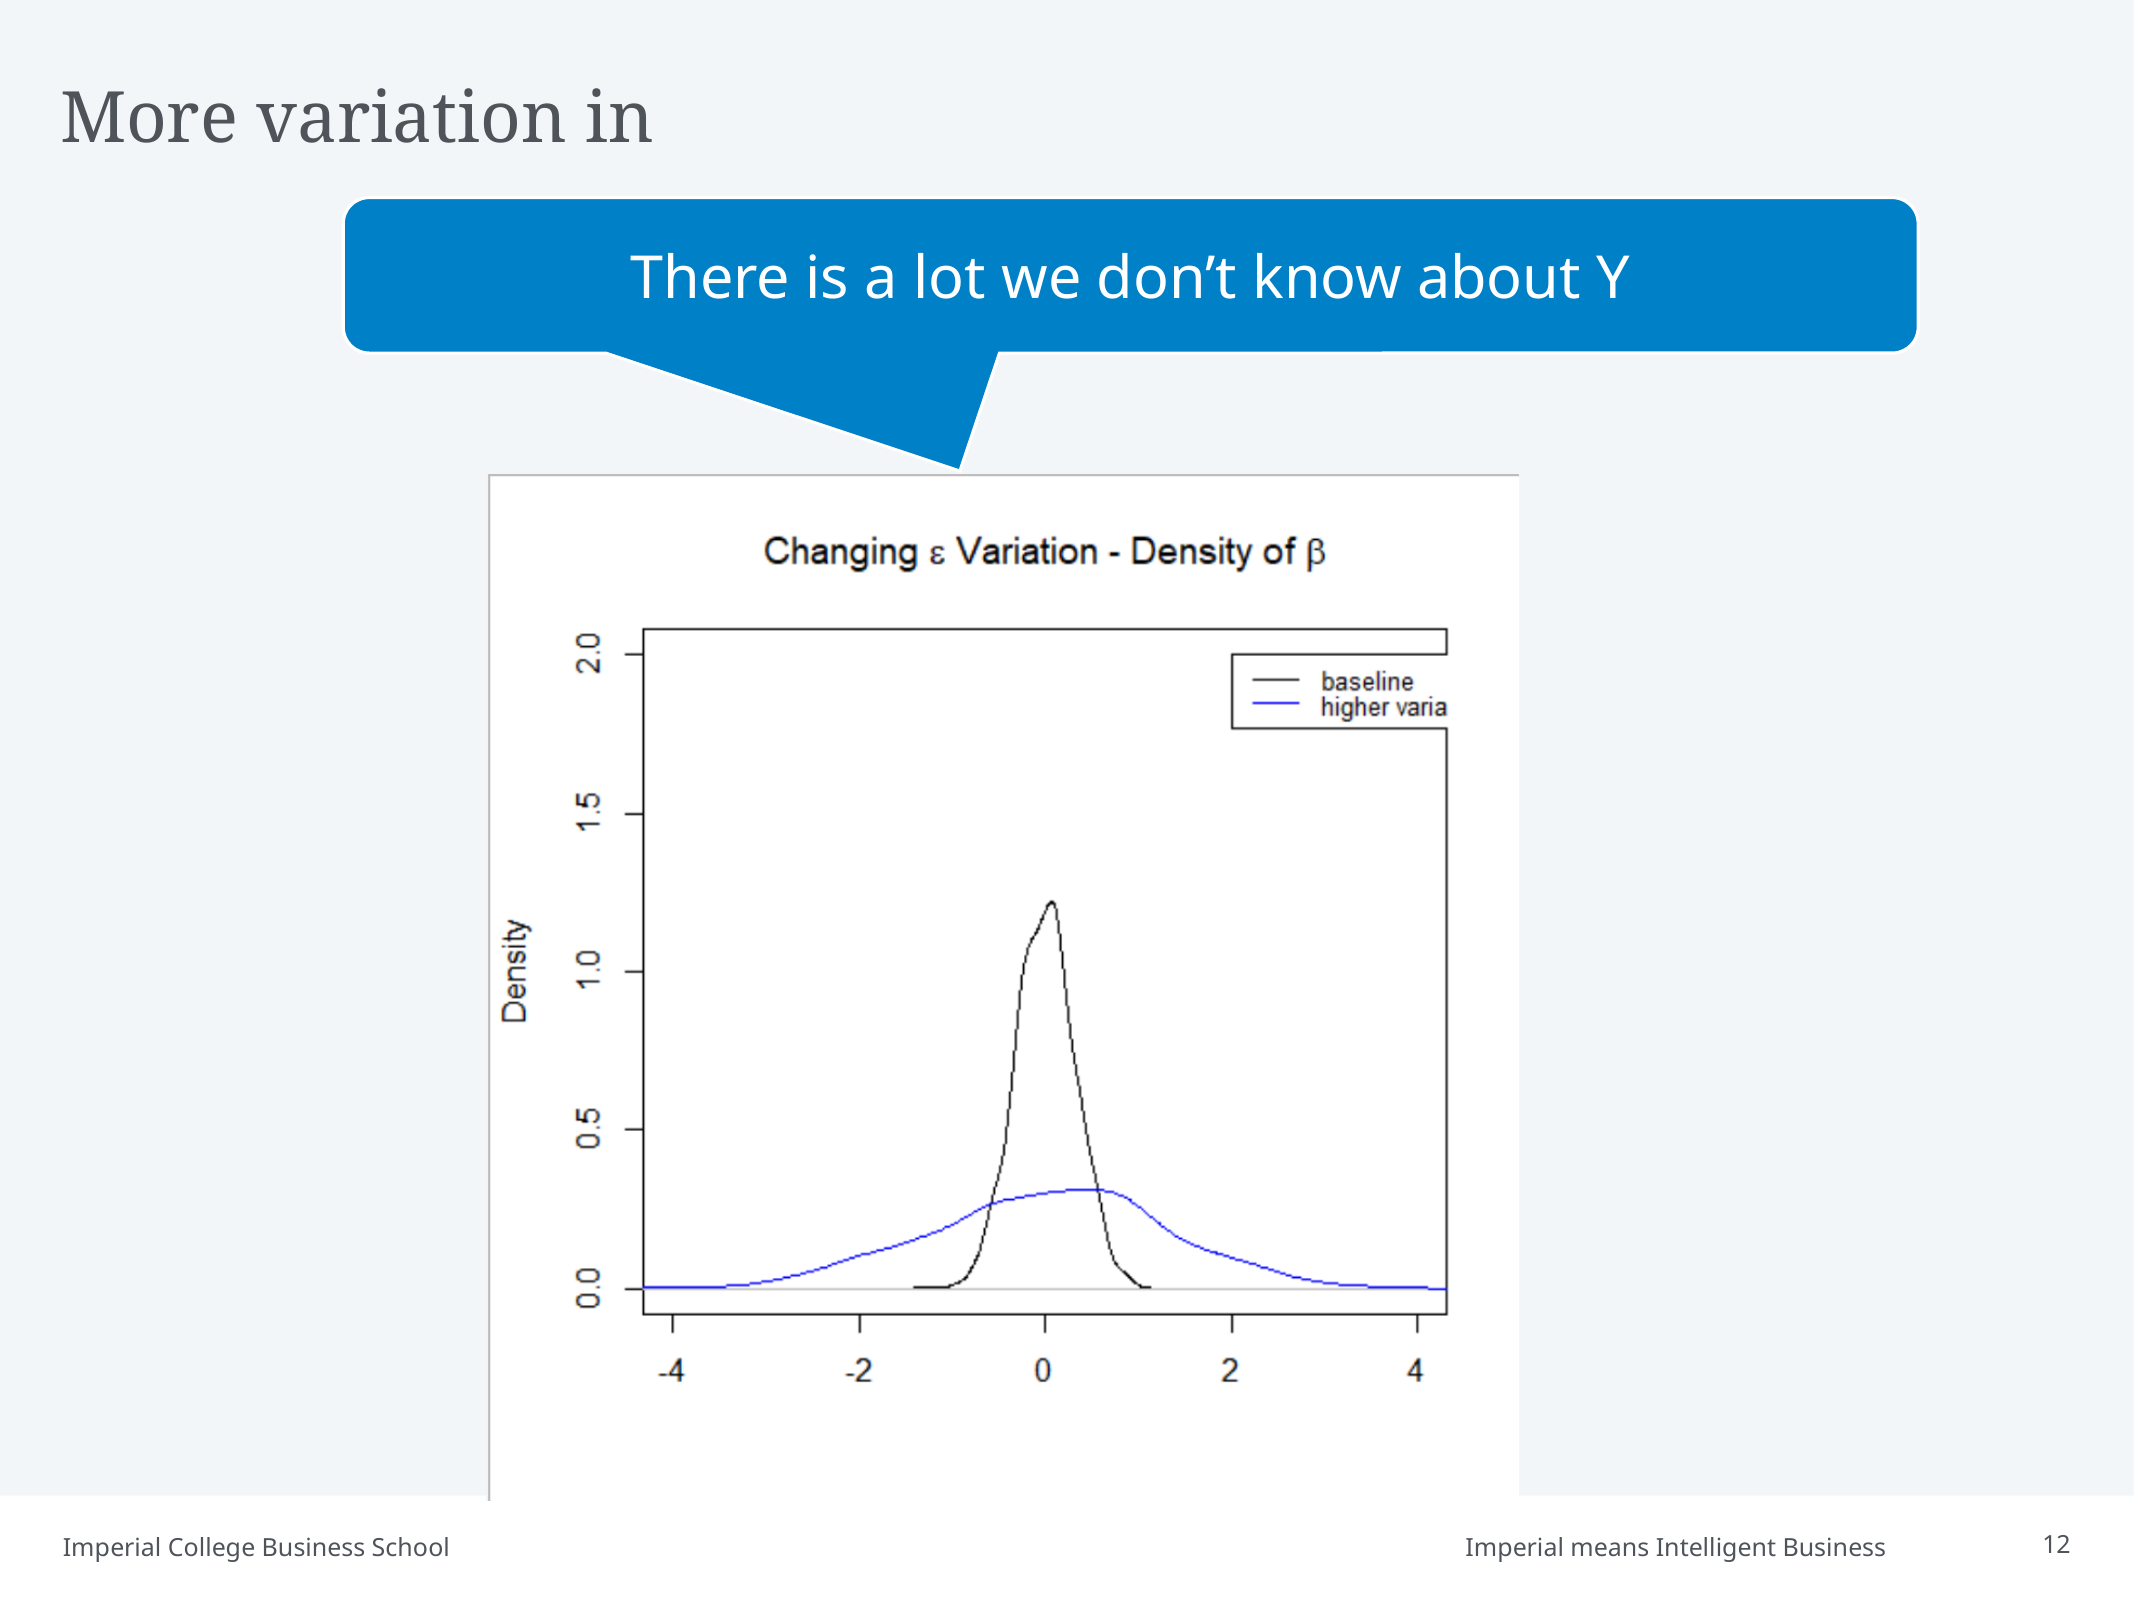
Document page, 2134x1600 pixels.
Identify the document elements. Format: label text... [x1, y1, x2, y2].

text_box There is a lot we don’t know about Y [341, 195, 1920, 473]
picture [485, 473, 1519, 1501]
